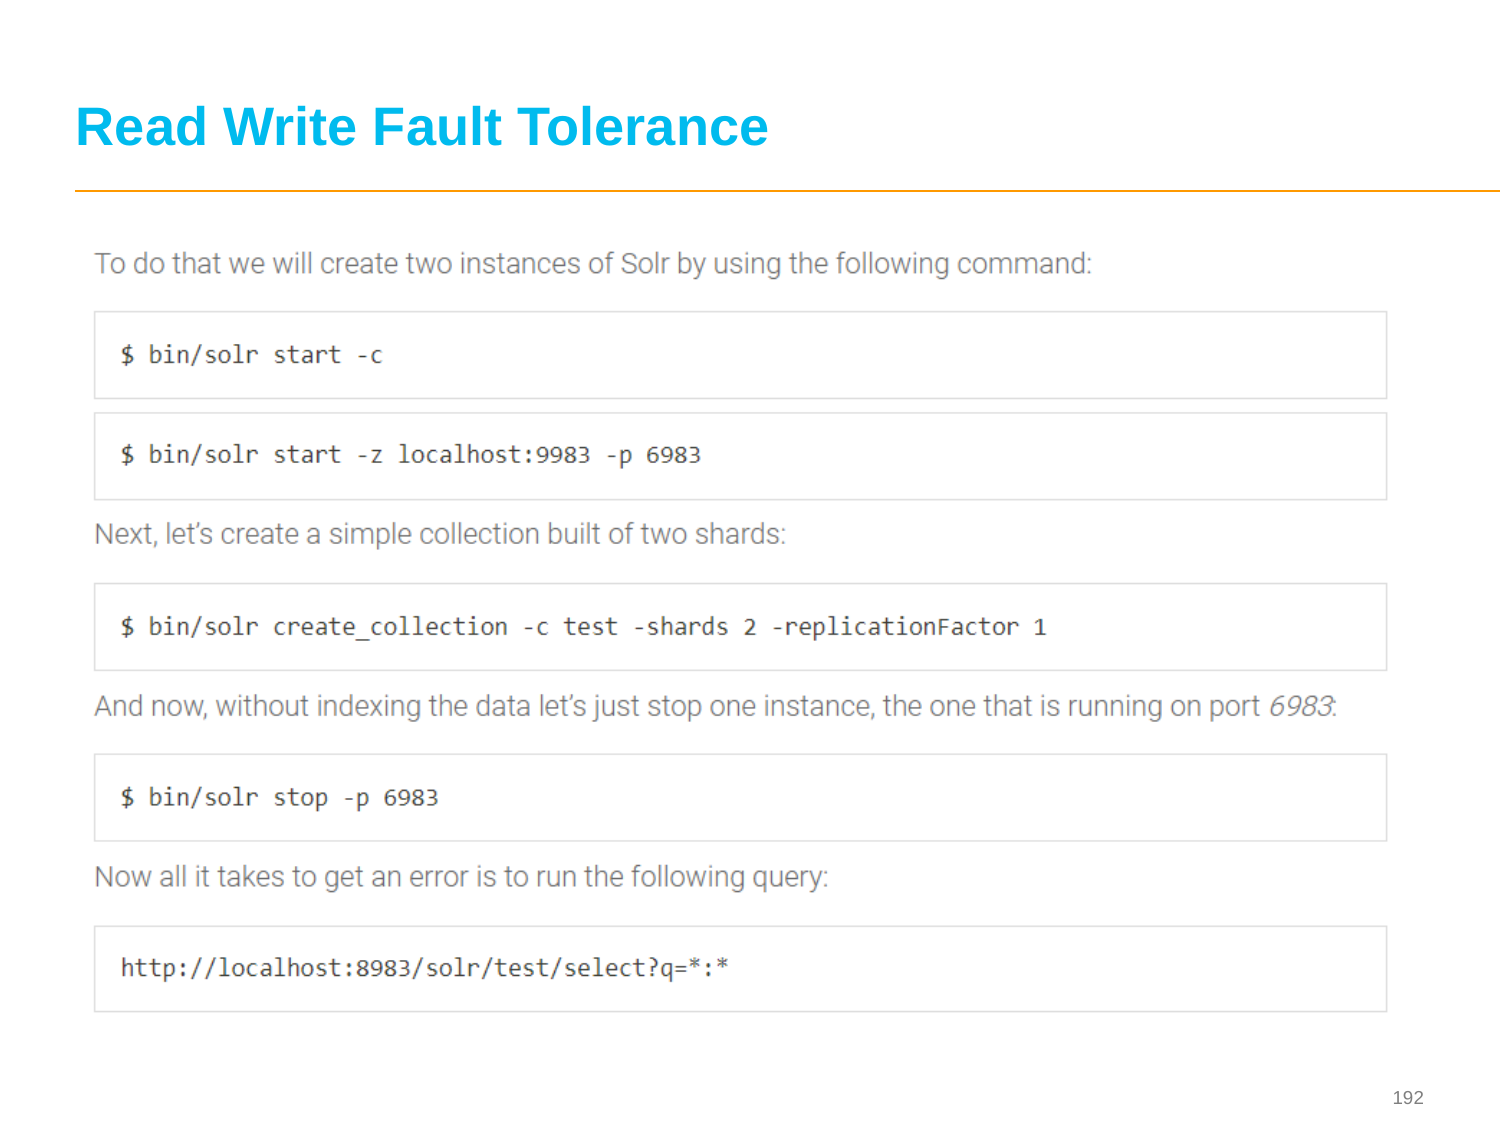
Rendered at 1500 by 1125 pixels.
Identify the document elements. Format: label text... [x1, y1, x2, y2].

title Read Write Fault Tolerance [75, 27, 1422, 157]
picture [64, 249, 1436, 1026]
